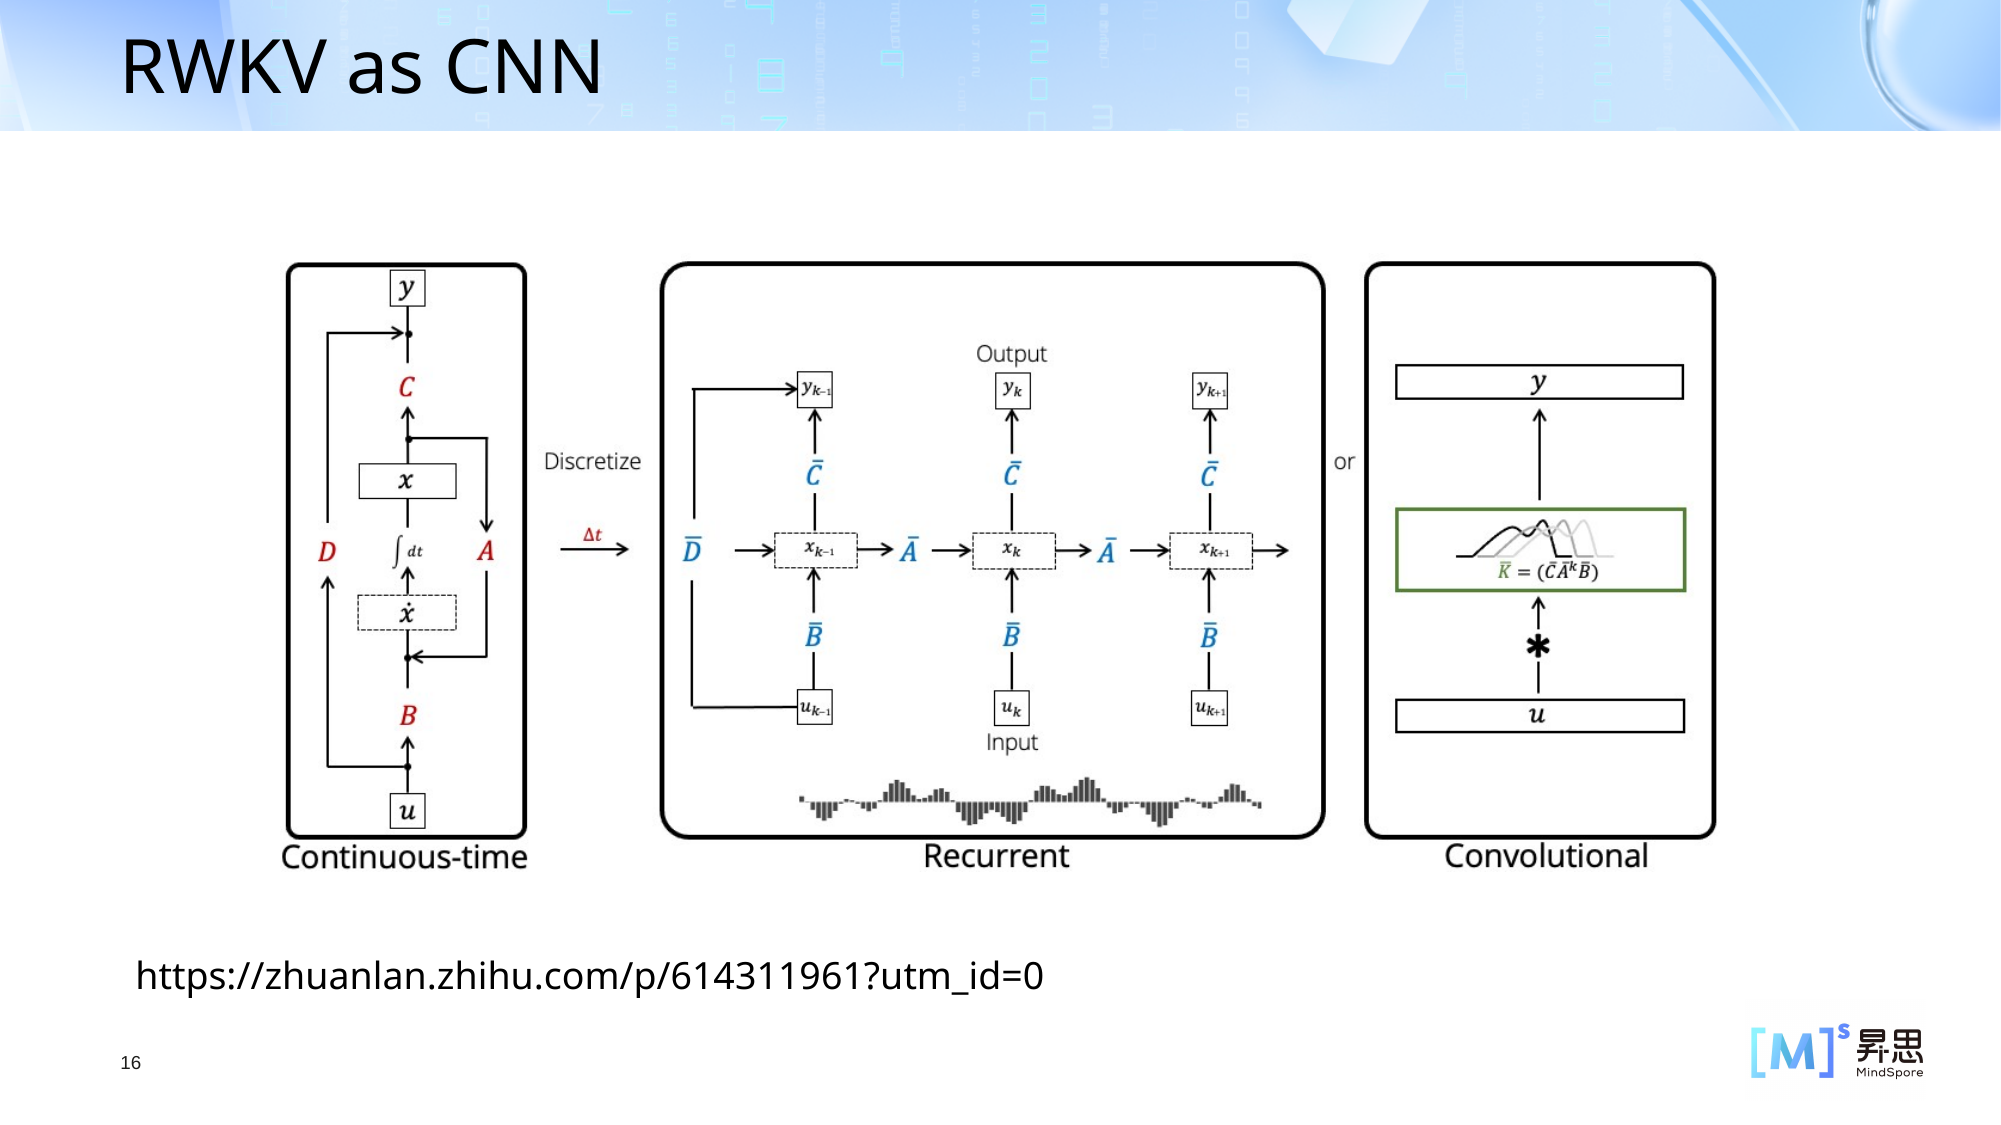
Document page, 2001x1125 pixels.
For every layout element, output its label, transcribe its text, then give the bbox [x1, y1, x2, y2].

picture [1882, 999, 1926, 1101]
picture [280, 253, 1720, 872]
subtitle RWKV as CNN [119, 36, 1882, 97]
picture [0, 0, 2001, 131]
text_box https://zhuanlan.zhihu.com/p/614311961?utm_id=0 [120, 944, 1291, 1005]
text_box [120, 332, 1882, 1102]
